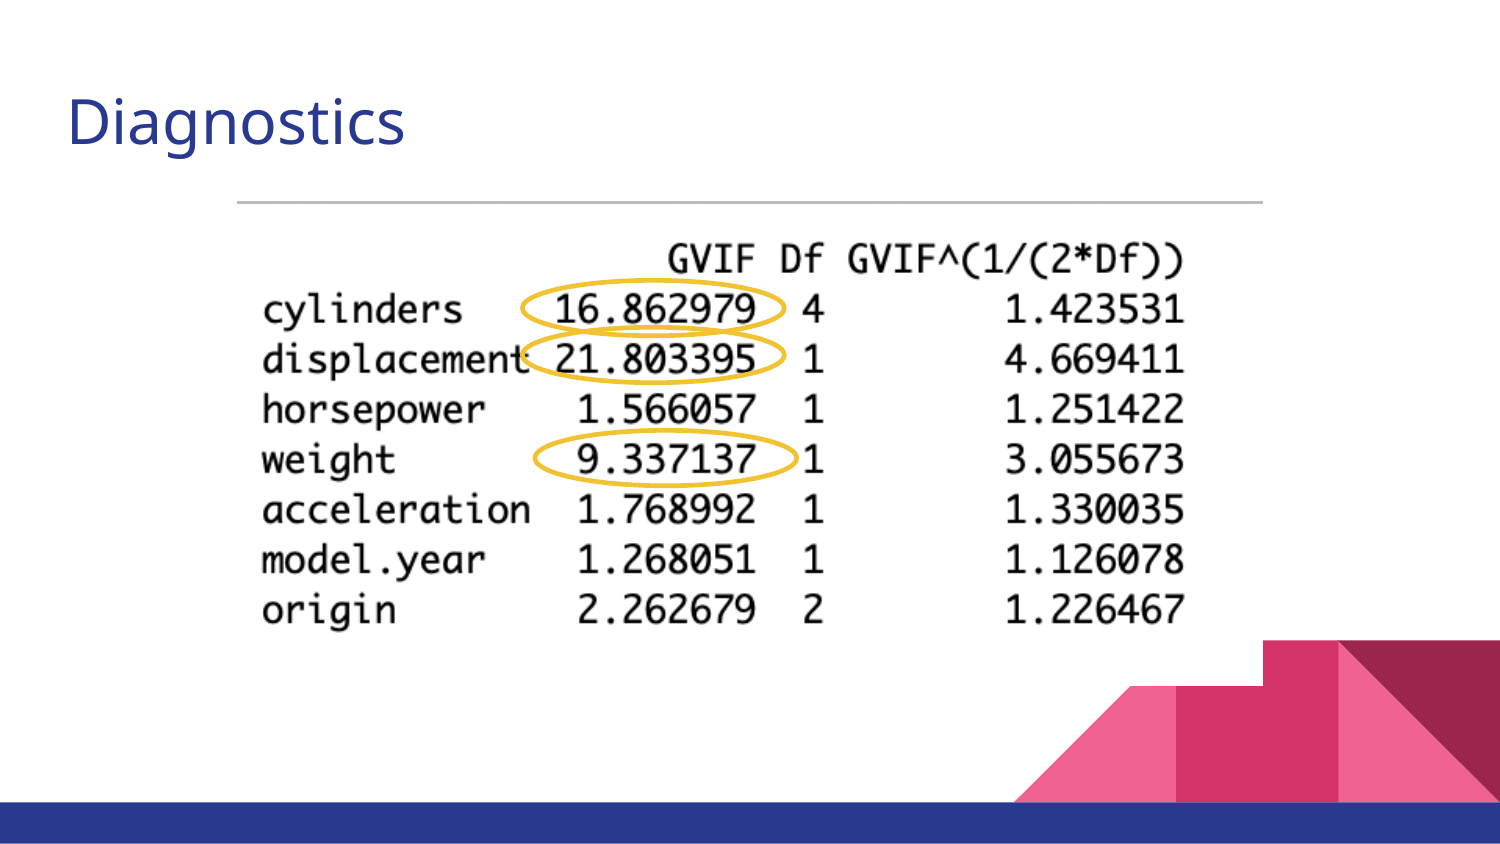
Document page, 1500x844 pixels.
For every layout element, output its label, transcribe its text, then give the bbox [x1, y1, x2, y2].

picture [237, 201, 1263, 687]
title Diagnostics [51, 67, 1449, 167]
